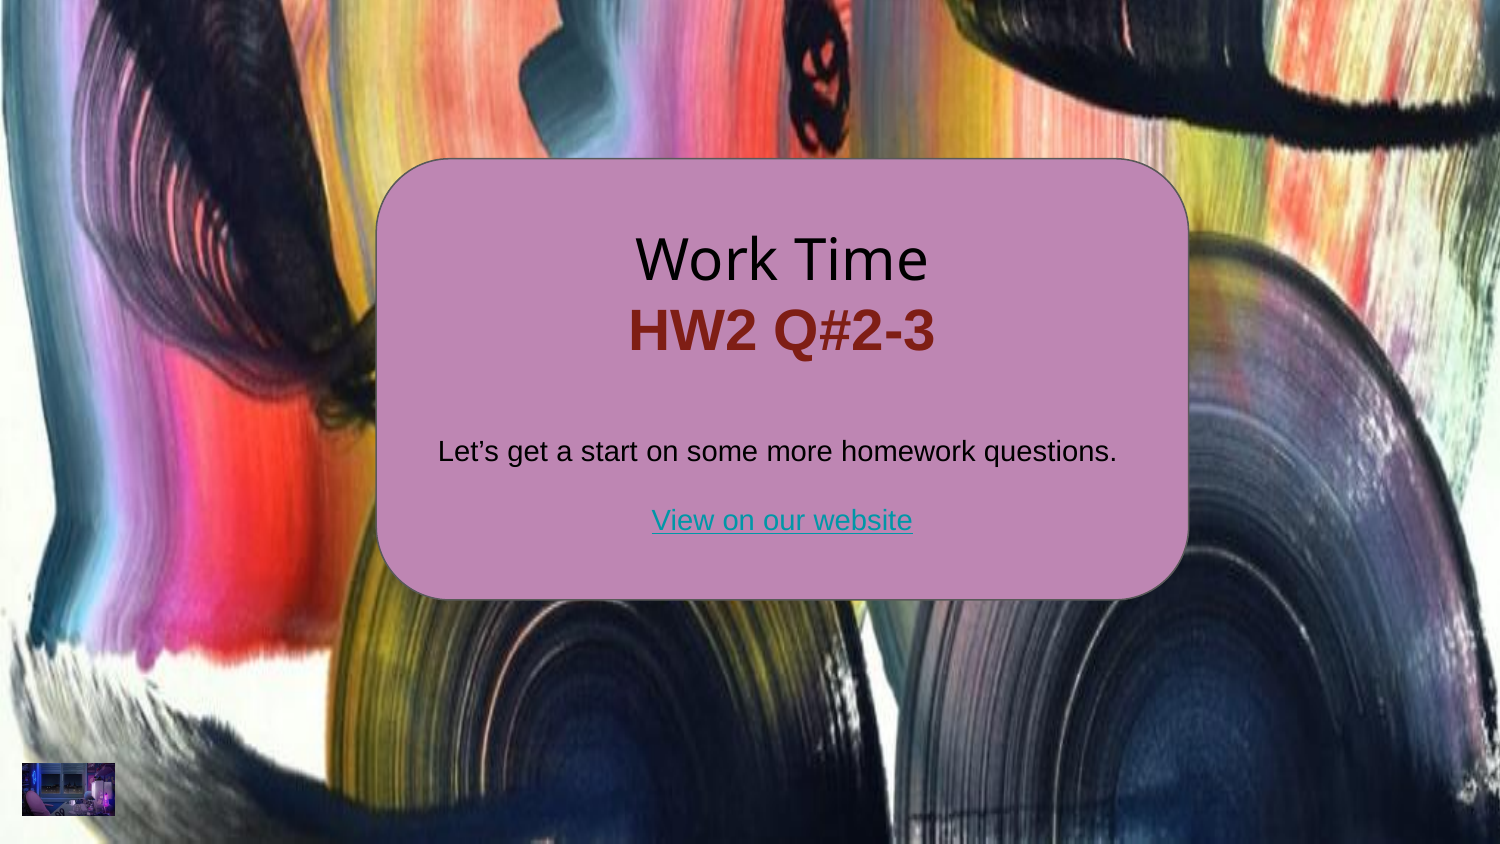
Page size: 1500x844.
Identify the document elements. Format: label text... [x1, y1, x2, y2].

picture [0, 0, 1500, 844]
text_box Work Time HW2 Q#2-3 Let’s get a start on some more homework questions. View on our website [376, 158, 1189, 600]
